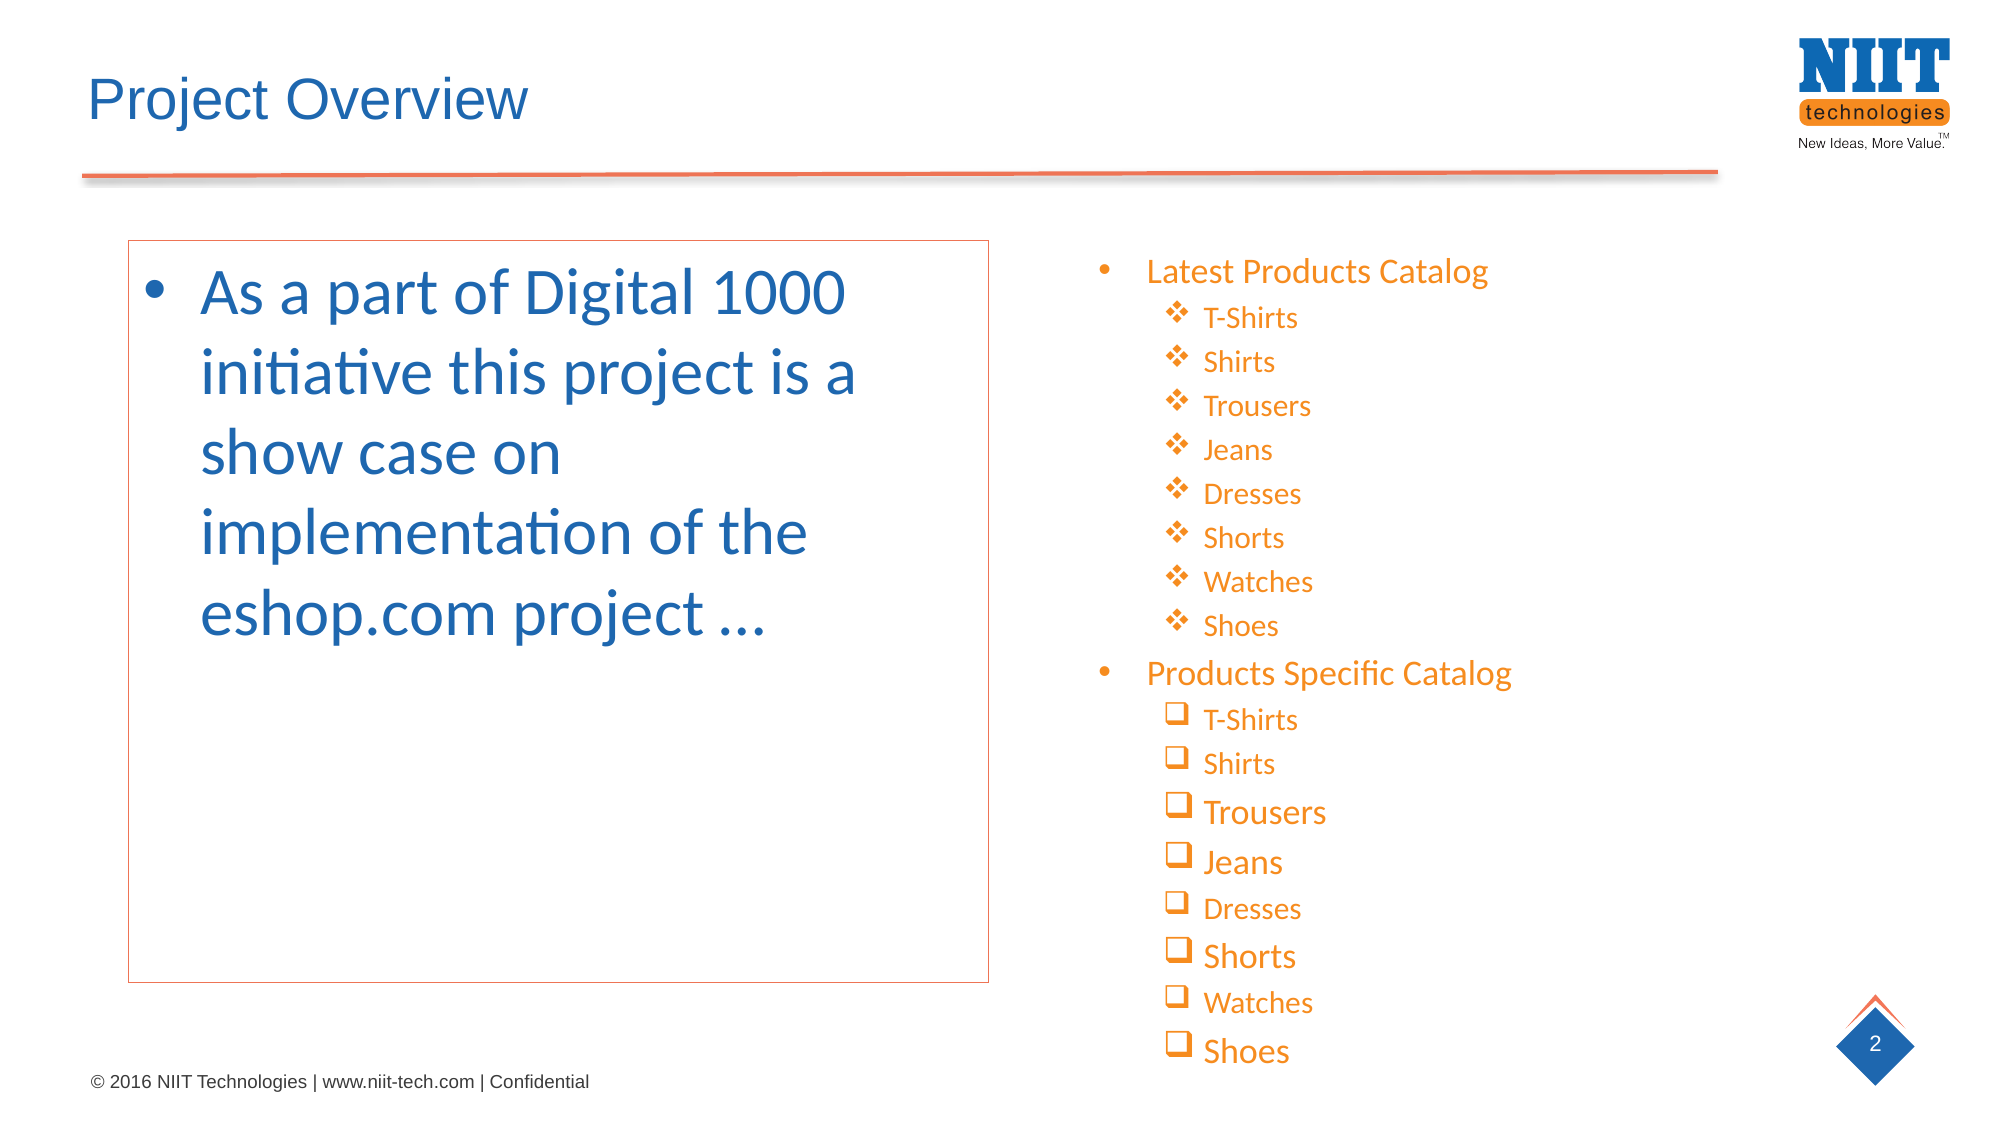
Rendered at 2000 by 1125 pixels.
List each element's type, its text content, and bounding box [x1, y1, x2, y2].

picture [1799, 38, 1950, 150]
text_box As a part of Digital 1000 initiative this project is a show case on implementation of the eshop.com project … [128, 240, 989, 983]
title Project Overview [72, 53, 1709, 159]
text_box Latest Products Catalog T-Shirts Shirts Trousers Jeans Dresses Shorts Watches Shoes Products Specific Catalog T-Shirts Shirts Trousers Jeans Dresses Shorts Watches Shoes [1083, 240, 1709, 1088]
